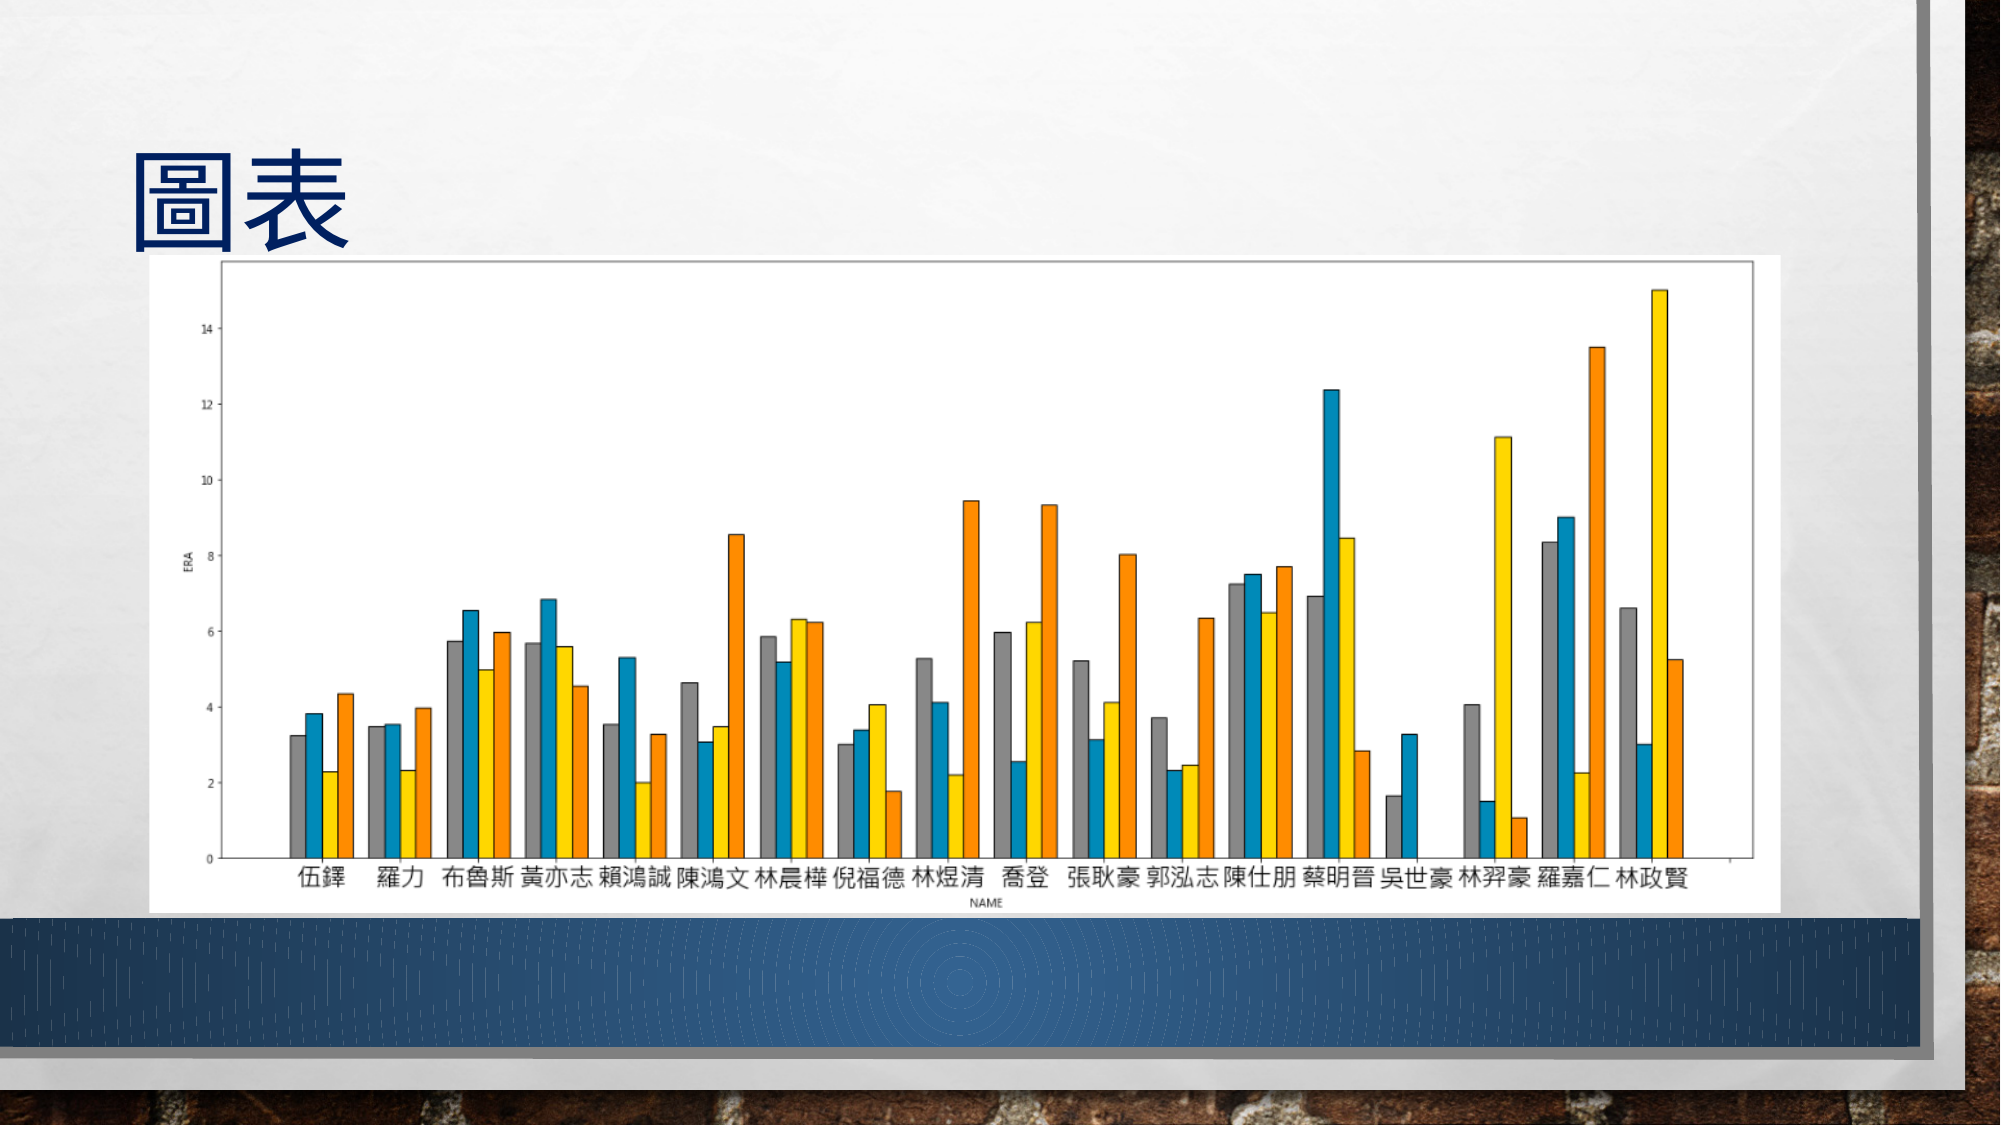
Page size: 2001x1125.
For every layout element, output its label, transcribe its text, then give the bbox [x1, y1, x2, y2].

picture [0, 0, 2000, 1125]
picture [149, 254, 1781, 913]
title 圖表 [112, 112, 1818, 302]
